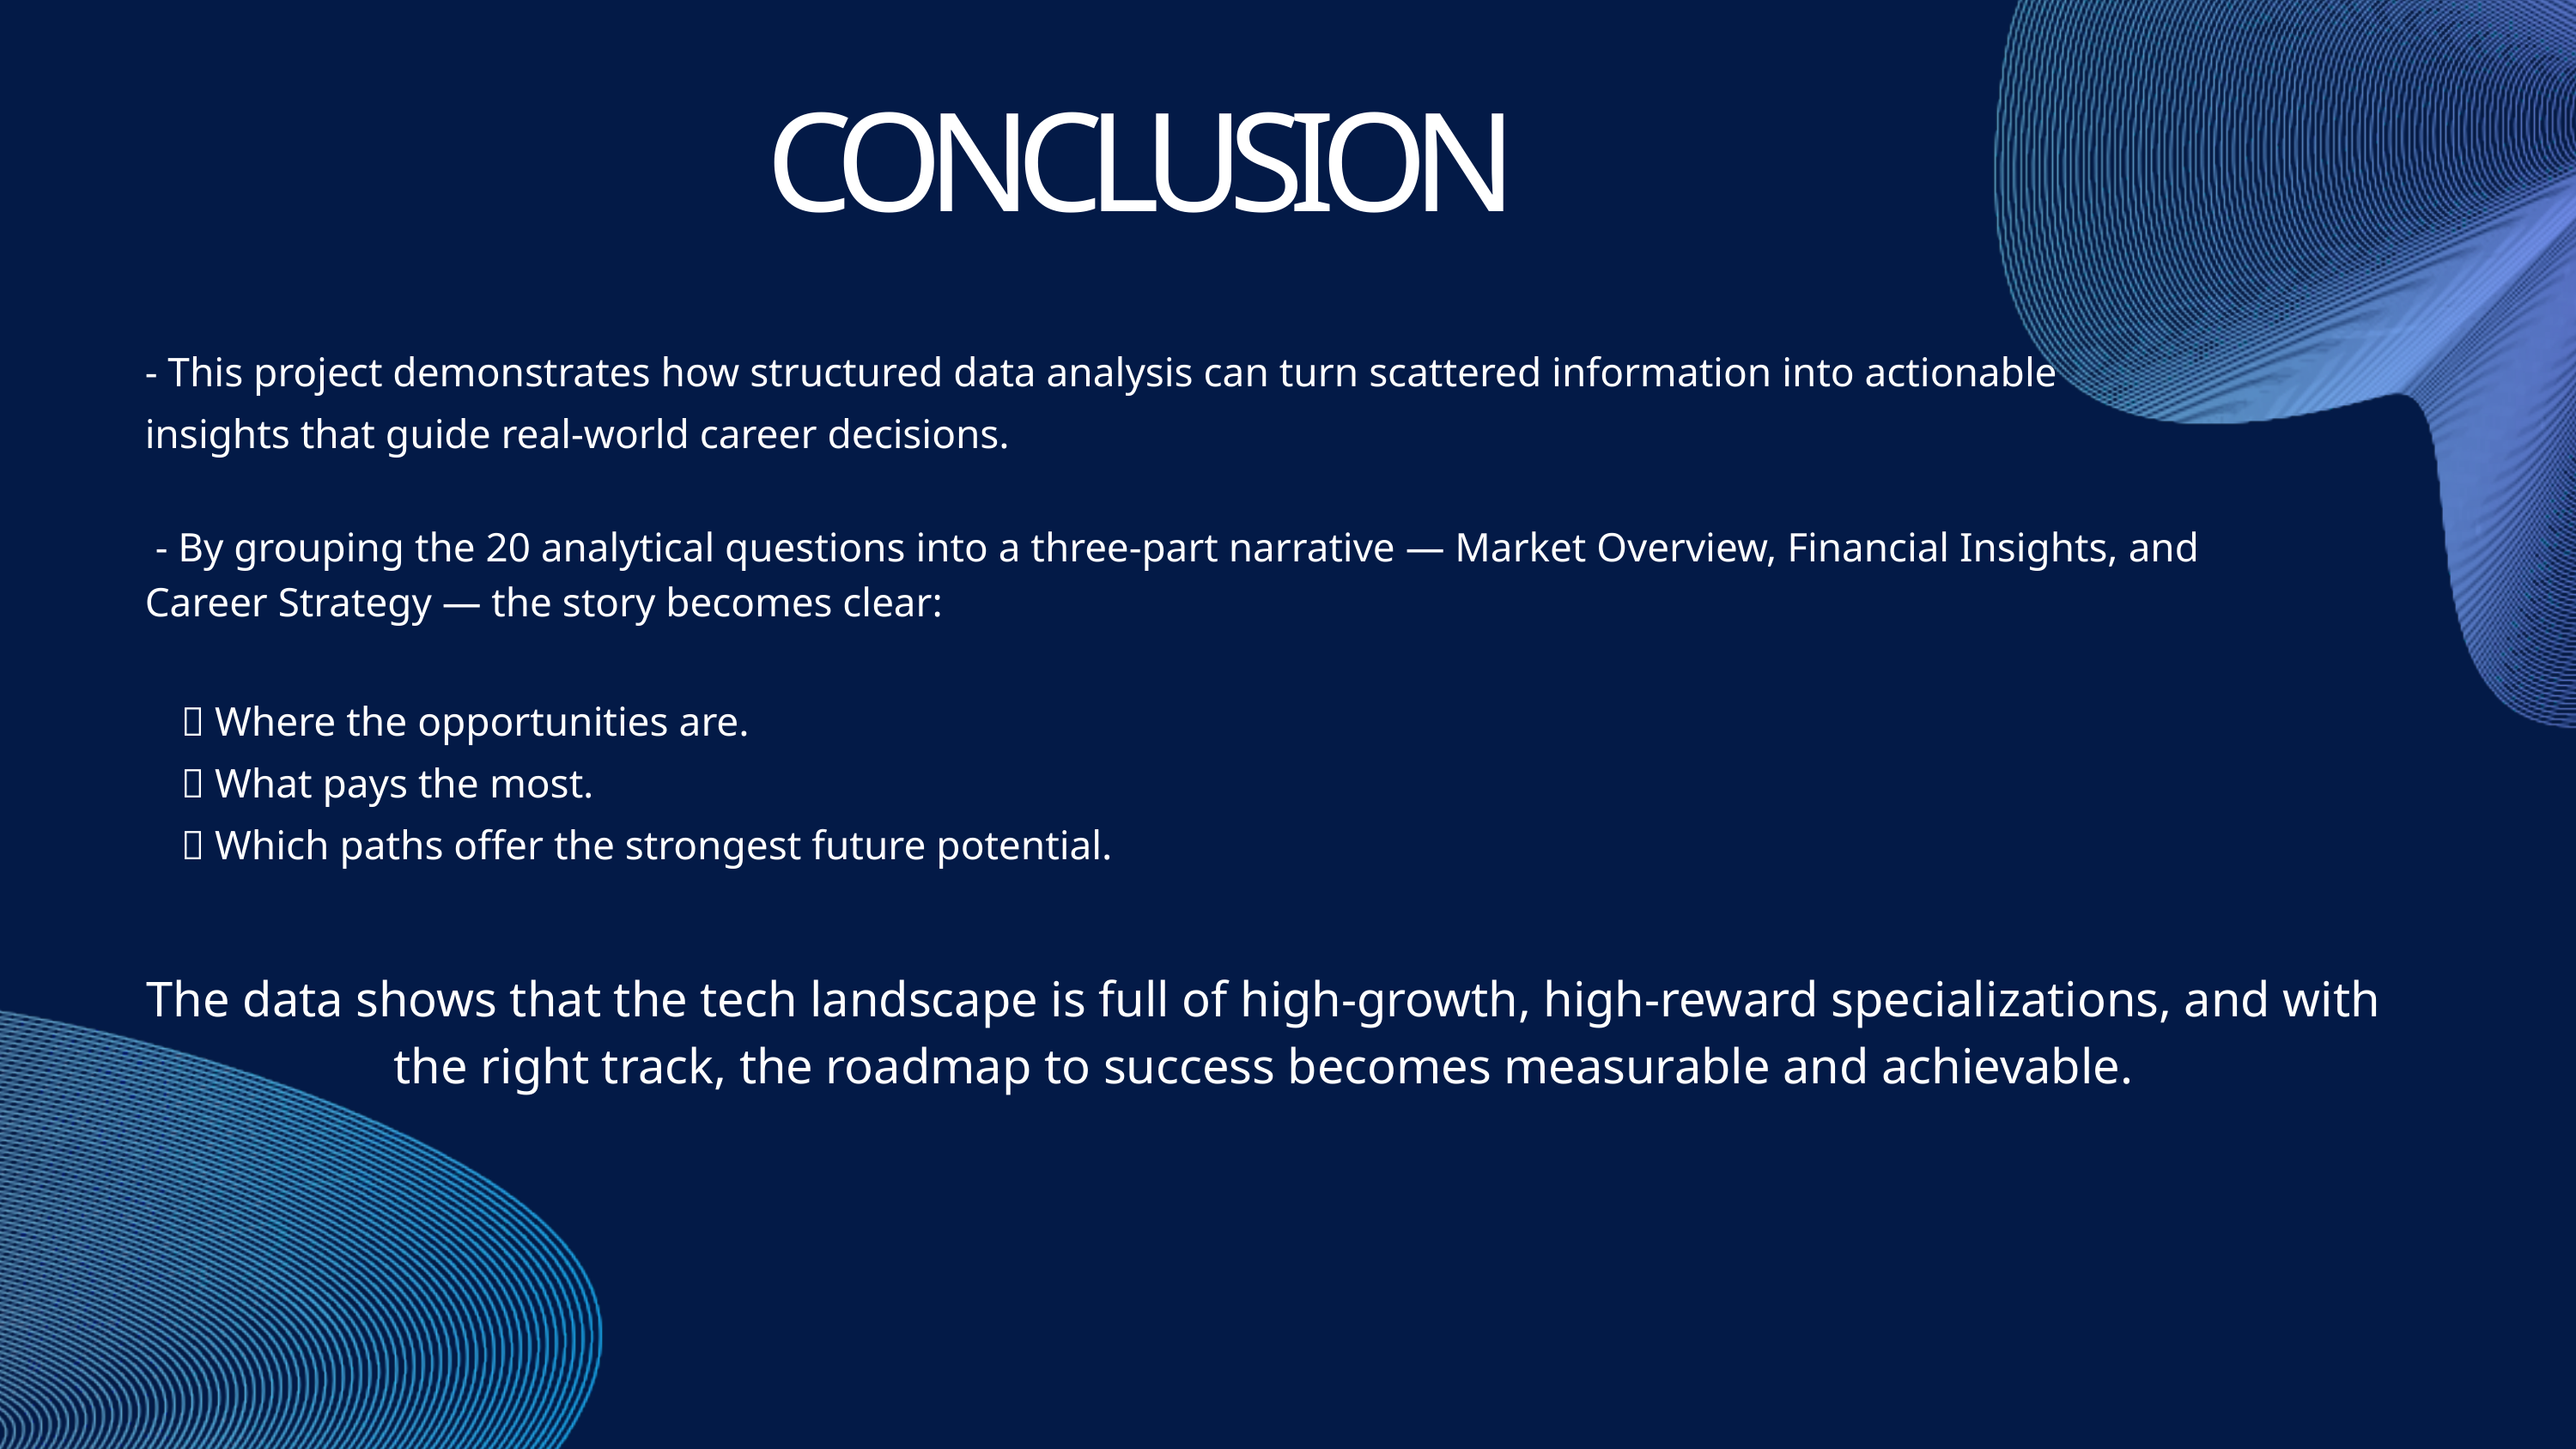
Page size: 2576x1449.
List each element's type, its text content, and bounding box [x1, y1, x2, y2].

text_box 💡 Where the opportunities are. 💡 What pays the most. 💡 Which paths offer the strongest future potential. [180, 682, 1176, 868]
text_box The data shows that the tech landscape is full of high-growth, high-reward specializations, and with the right track, the roadmap to success becomes measurable and achievable. [121, 958, 2408, 1094]
text_box [1982, 0, 2576, 779]
text_box CONCLUSION [766, 83, 1809, 239]
text_box - This project demonstrates how structured data analysis can turn scattered information into actionable insights that guide real-world career decisions. [144, 332, 1982, 457]
text_box [0, 980, 613, 1449]
text_box - By grouping the 20 analytical questions into a three-part narrative — Market Overview, Financial Insights, and Career Strategy — the story becomes clear: [144, 514, 2208, 625]
